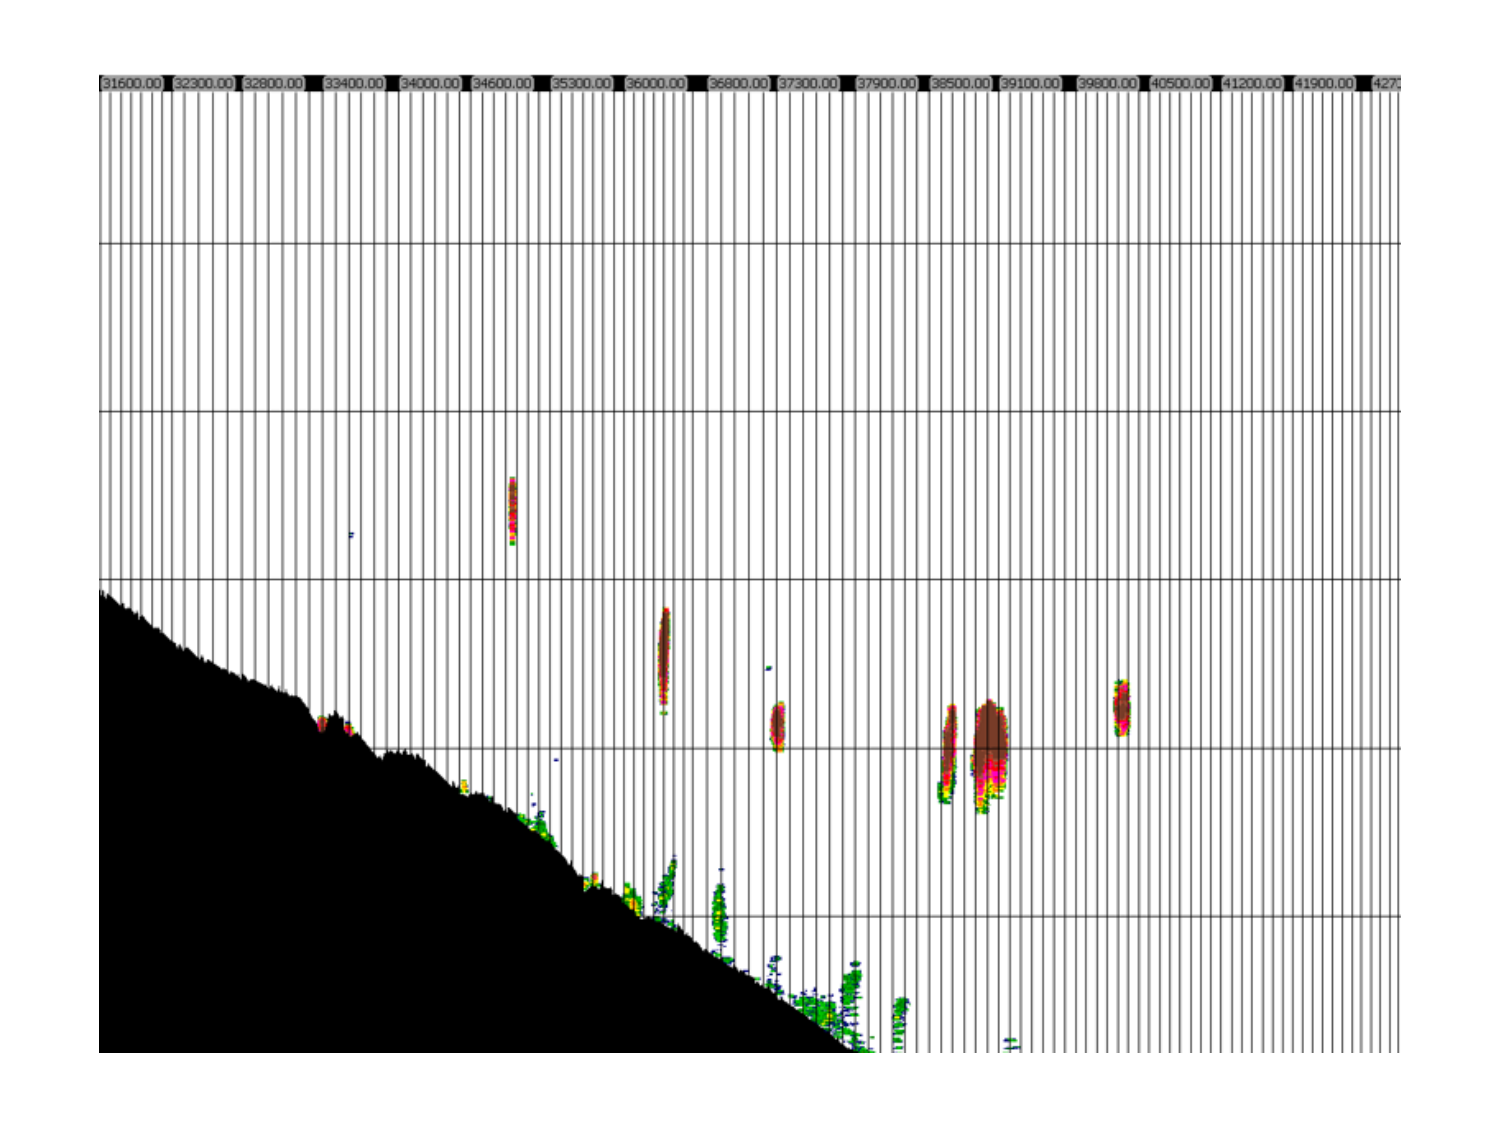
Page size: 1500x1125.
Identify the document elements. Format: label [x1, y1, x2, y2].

picture [98, 21, 1401, 1053]
